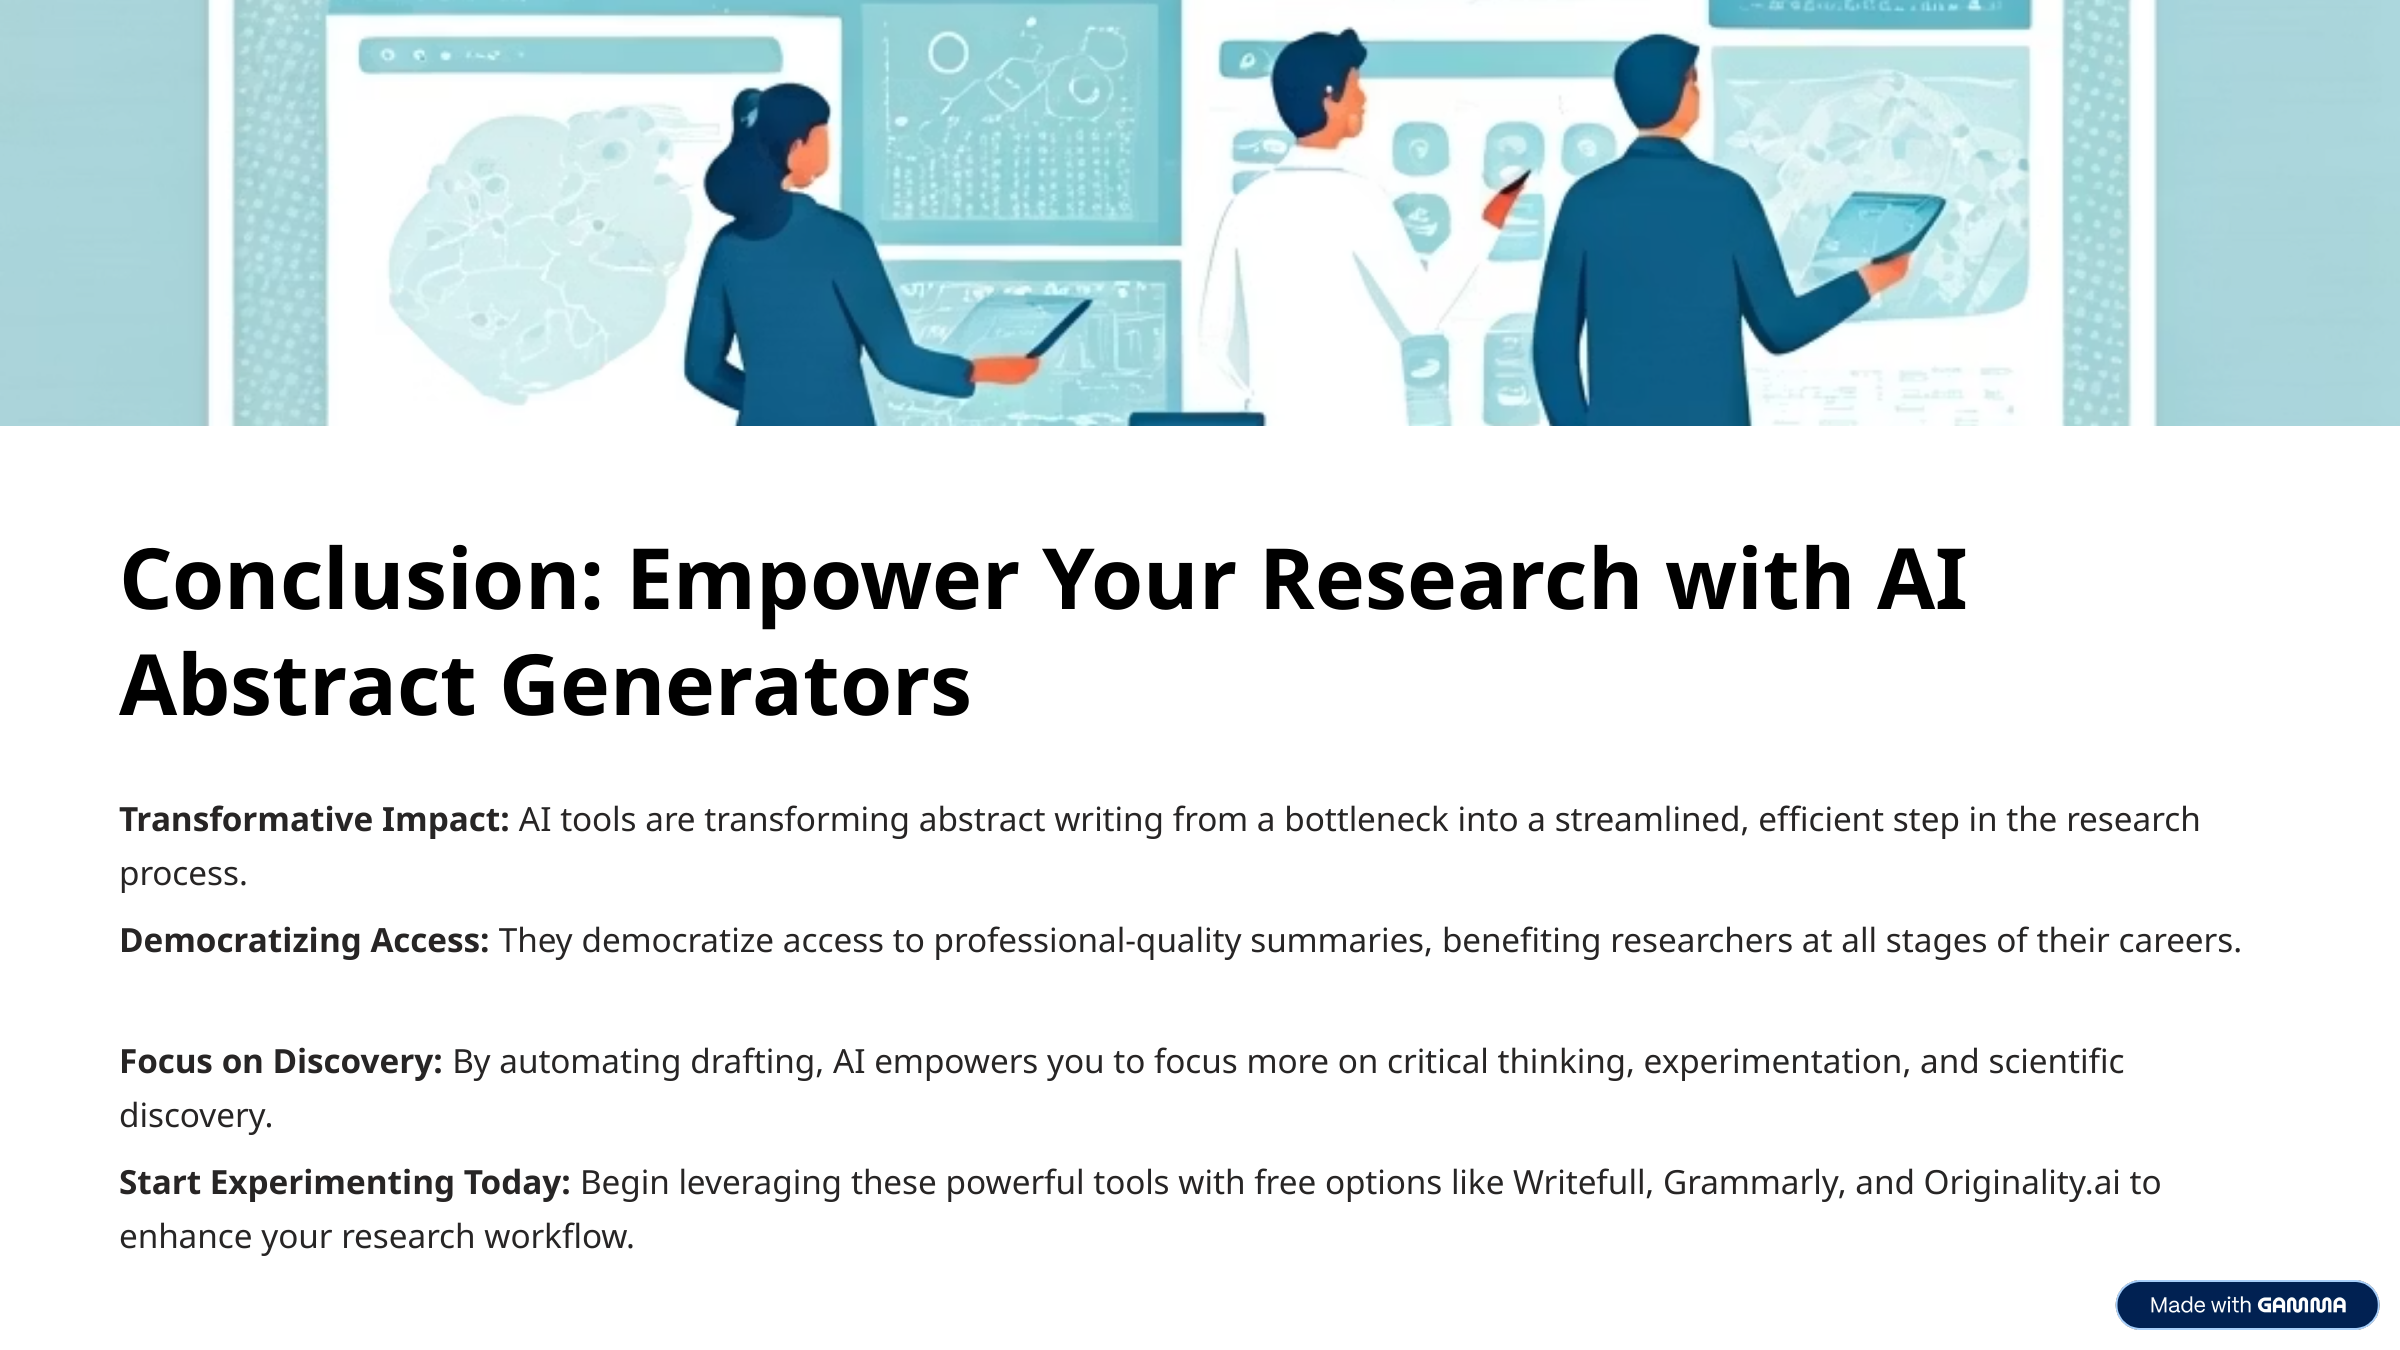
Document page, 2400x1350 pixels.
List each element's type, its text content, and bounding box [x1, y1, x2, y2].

picture [1550, 348, 1558, 363]
text_box Start Experimenting Today: Begin leveraging these powerful tools with free options like Writefull, Grammarly, and Originality.ai to enhance your research workflow. [119, 1147, 2281, 1257]
picture [2106, 1271, 2389, 1339]
text_box Transformative Impact: AI tools are transforming abstract writing from a bottleneck into a streamlined, efficient step in the research process. [119, 784, 2281, 894]
text_box Democratizing Access: They democratize access to professional-quality summaries, benefiting researchers at all stages of their careers. [119, 905, 2281, 1015]
text_box Conclusion: Empower Your Research with AI Abstract Generators [119, 519, 2281, 733]
picture [0, 0, 2400, 427]
text_box Focus on Discovery: By automating drafting, AI empowers you to focus more on critical thinking, experimentation, and scientific discovery. [119, 1026, 2281, 1136]
